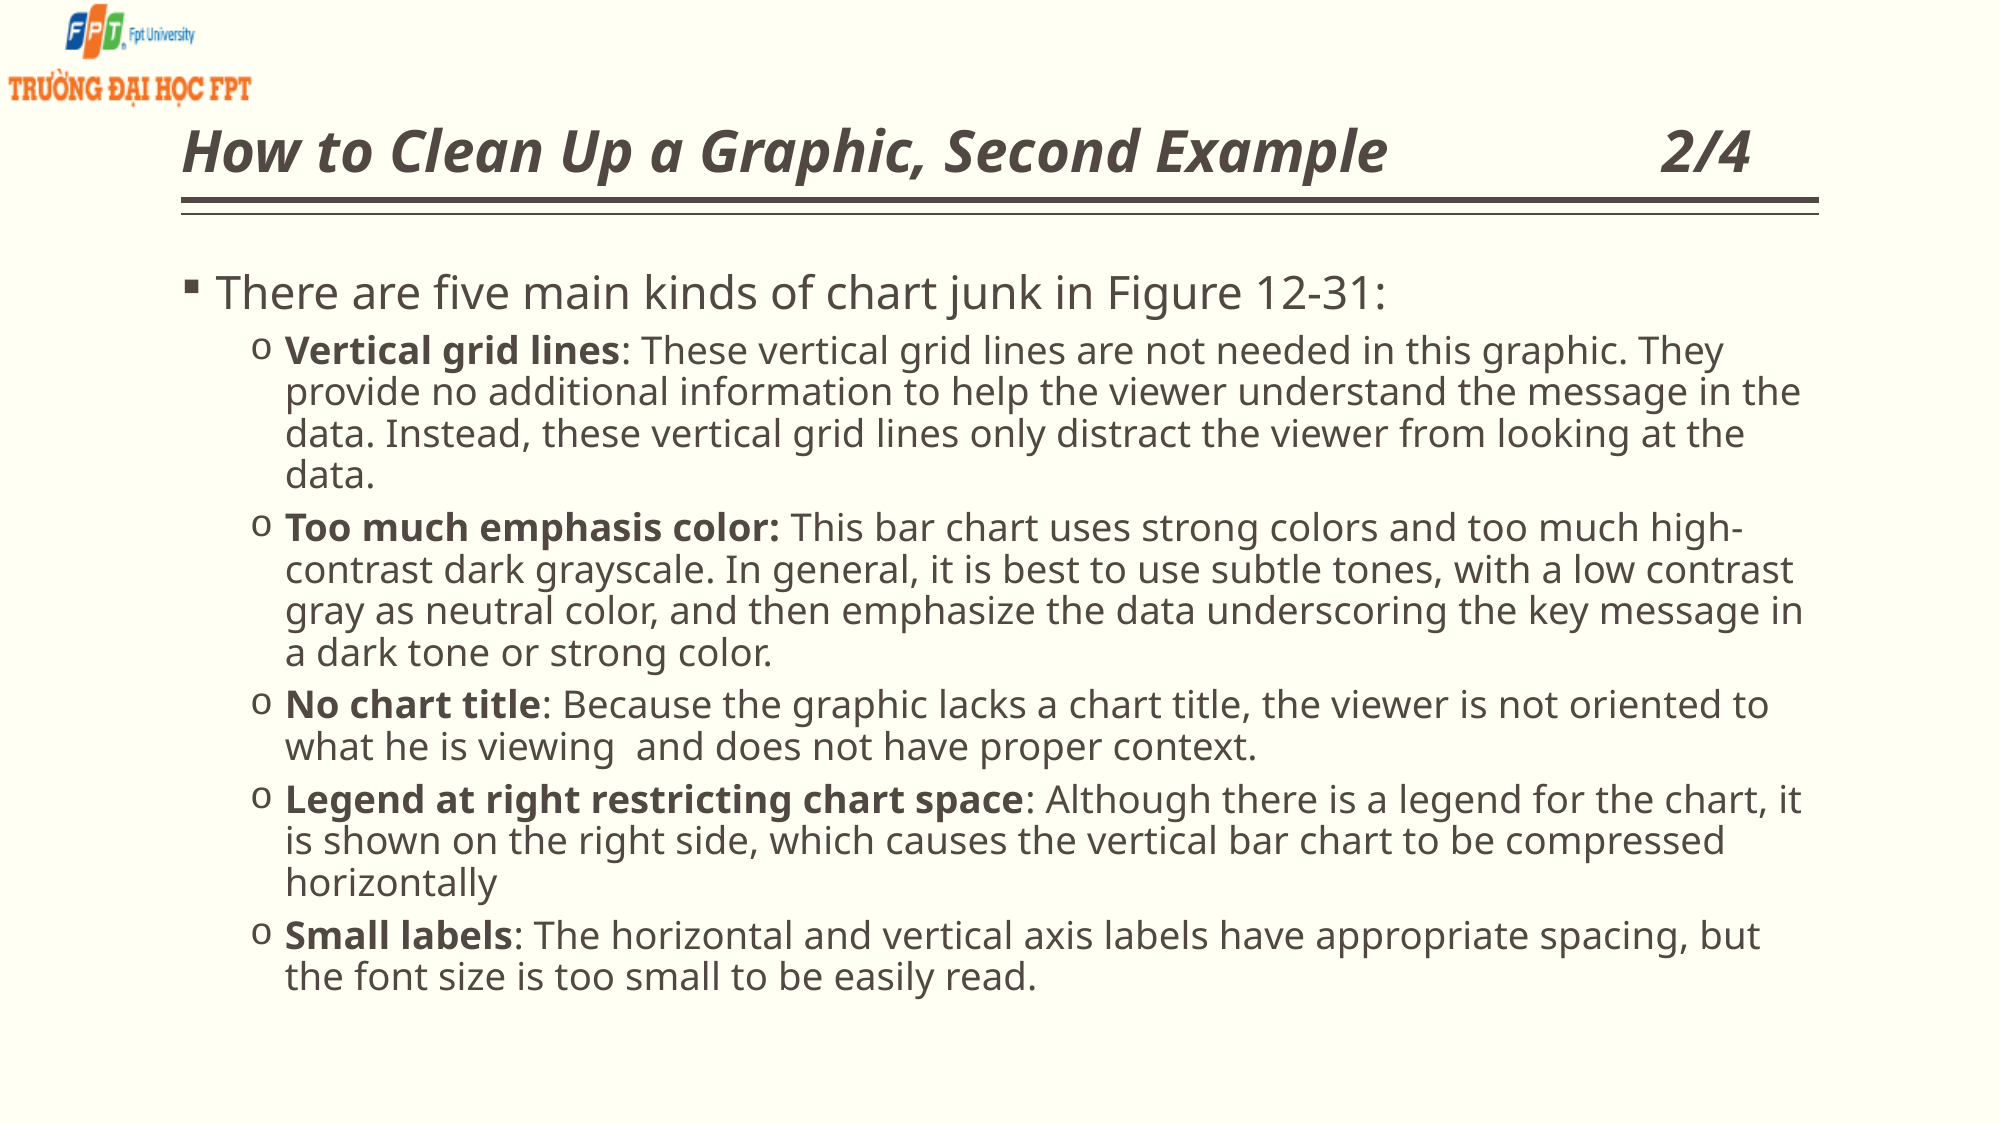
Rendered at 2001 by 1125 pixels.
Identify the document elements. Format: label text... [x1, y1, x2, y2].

title How to Clean Up a Graphic, Second Example 2/4 [181, 12, 1819, 193]
picture [0, 0, 272, 121]
list There are five main kinds of chart junk in Figure 12-31: Vertical grid lines: These vertical grid lines are not needed in this graphic. They provide no additional information to help the viewer understand the message in the data. Instead, these vertical grid lines only distract the viewer from looking at the data. Too much emphasis color: This bar chart uses strong colors and too much high-contrast dark grayscale. In general, it is best to use subtle tones, with a low contrast gray as neutral color, and then emphasize the data underscoring the key message in a dark tone or strong color. No chart title: Because the graphic lacks a chart title, the viewer is not oriented to what he is viewing and does not have proper context. Legend at right restricting chart space: Although there is a legend for the chart, it is shown on the right side, which causes the vertical bar chart to be compressed horizontally Small labels: The horizontal and vertical axis labels have appropriate spacing, but the font size is too small to be easily read. [181, 262, 1819, 1013]
